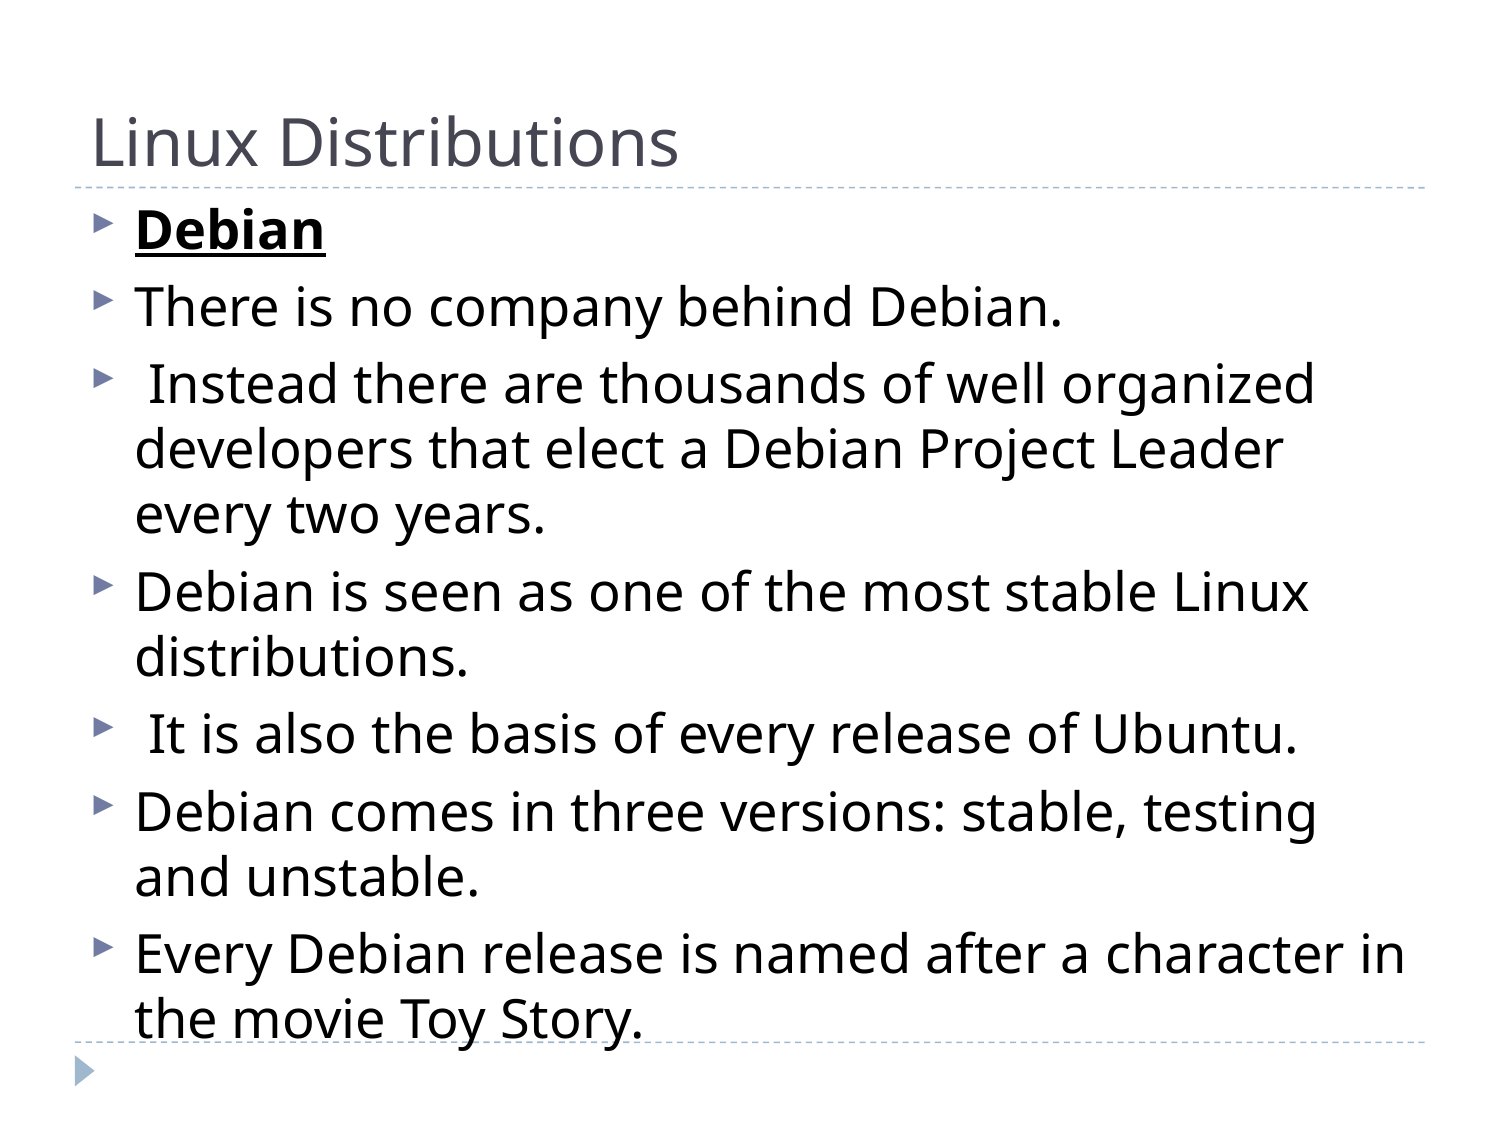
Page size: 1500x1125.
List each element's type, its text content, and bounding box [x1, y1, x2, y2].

text_box Linux Distributions [74, 24, 1425, 187]
text_box Debian There is no company behind Debian. Instead there are thousands of well organized developers that elect a Debian Project Leader every two years. Debian is seen as one of the most stable Linux distributions. It is also the basis of every release of Ubuntu. Debian comes in three versions: stable, testing and unstable. Every Debian release is named after a character in the movie Toy Story. [74, 187, 1425, 1013]
